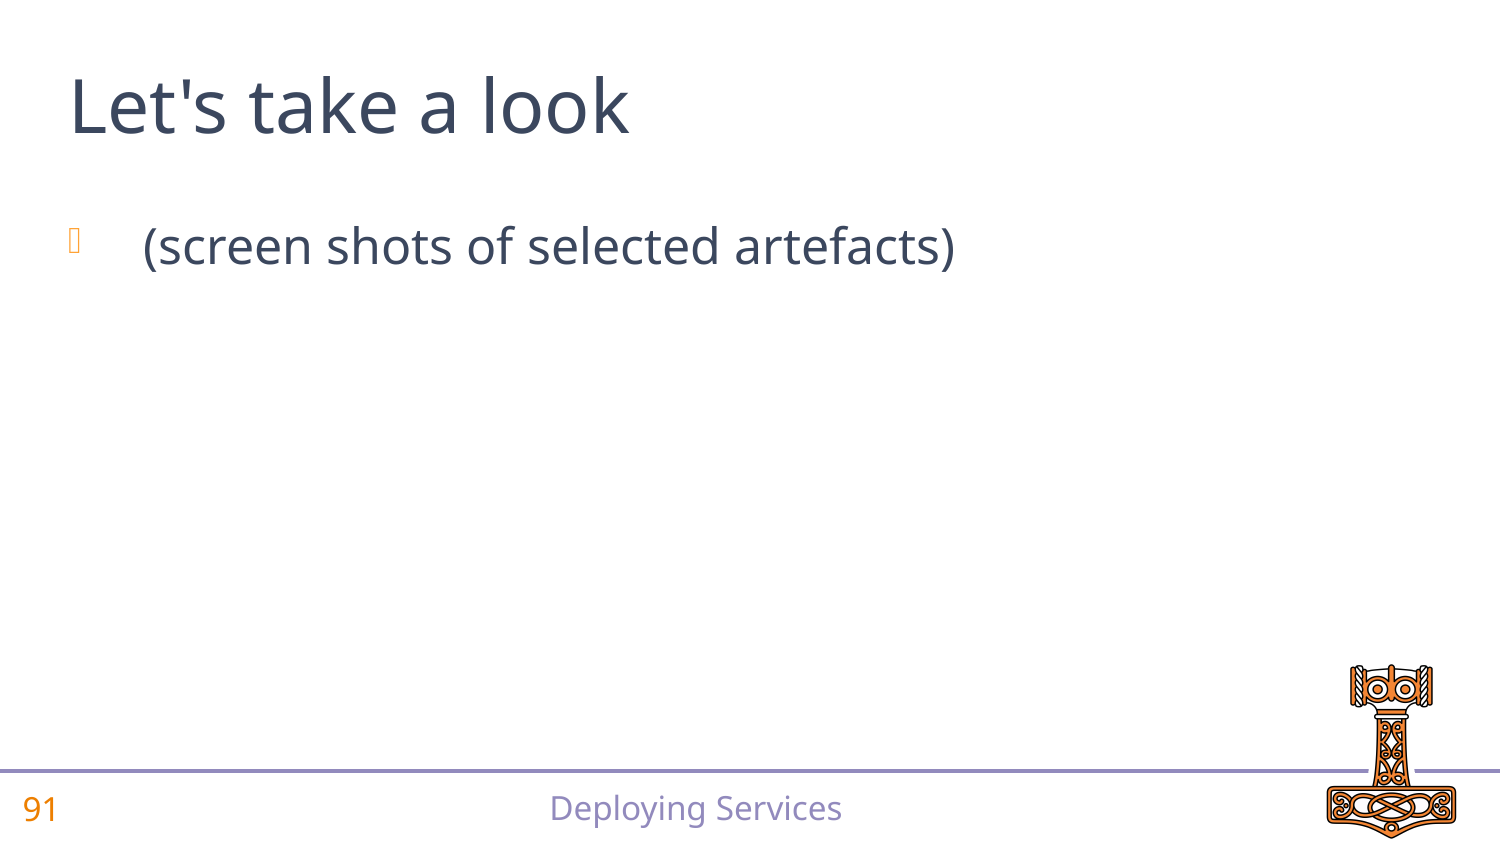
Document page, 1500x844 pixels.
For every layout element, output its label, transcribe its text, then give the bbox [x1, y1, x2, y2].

title Let's take a look [53, 43, 1203, 157]
list (screen shots of selected artefacts) [53, 207, 1053, 740]
picture [1320, 655, 1461, 844]
